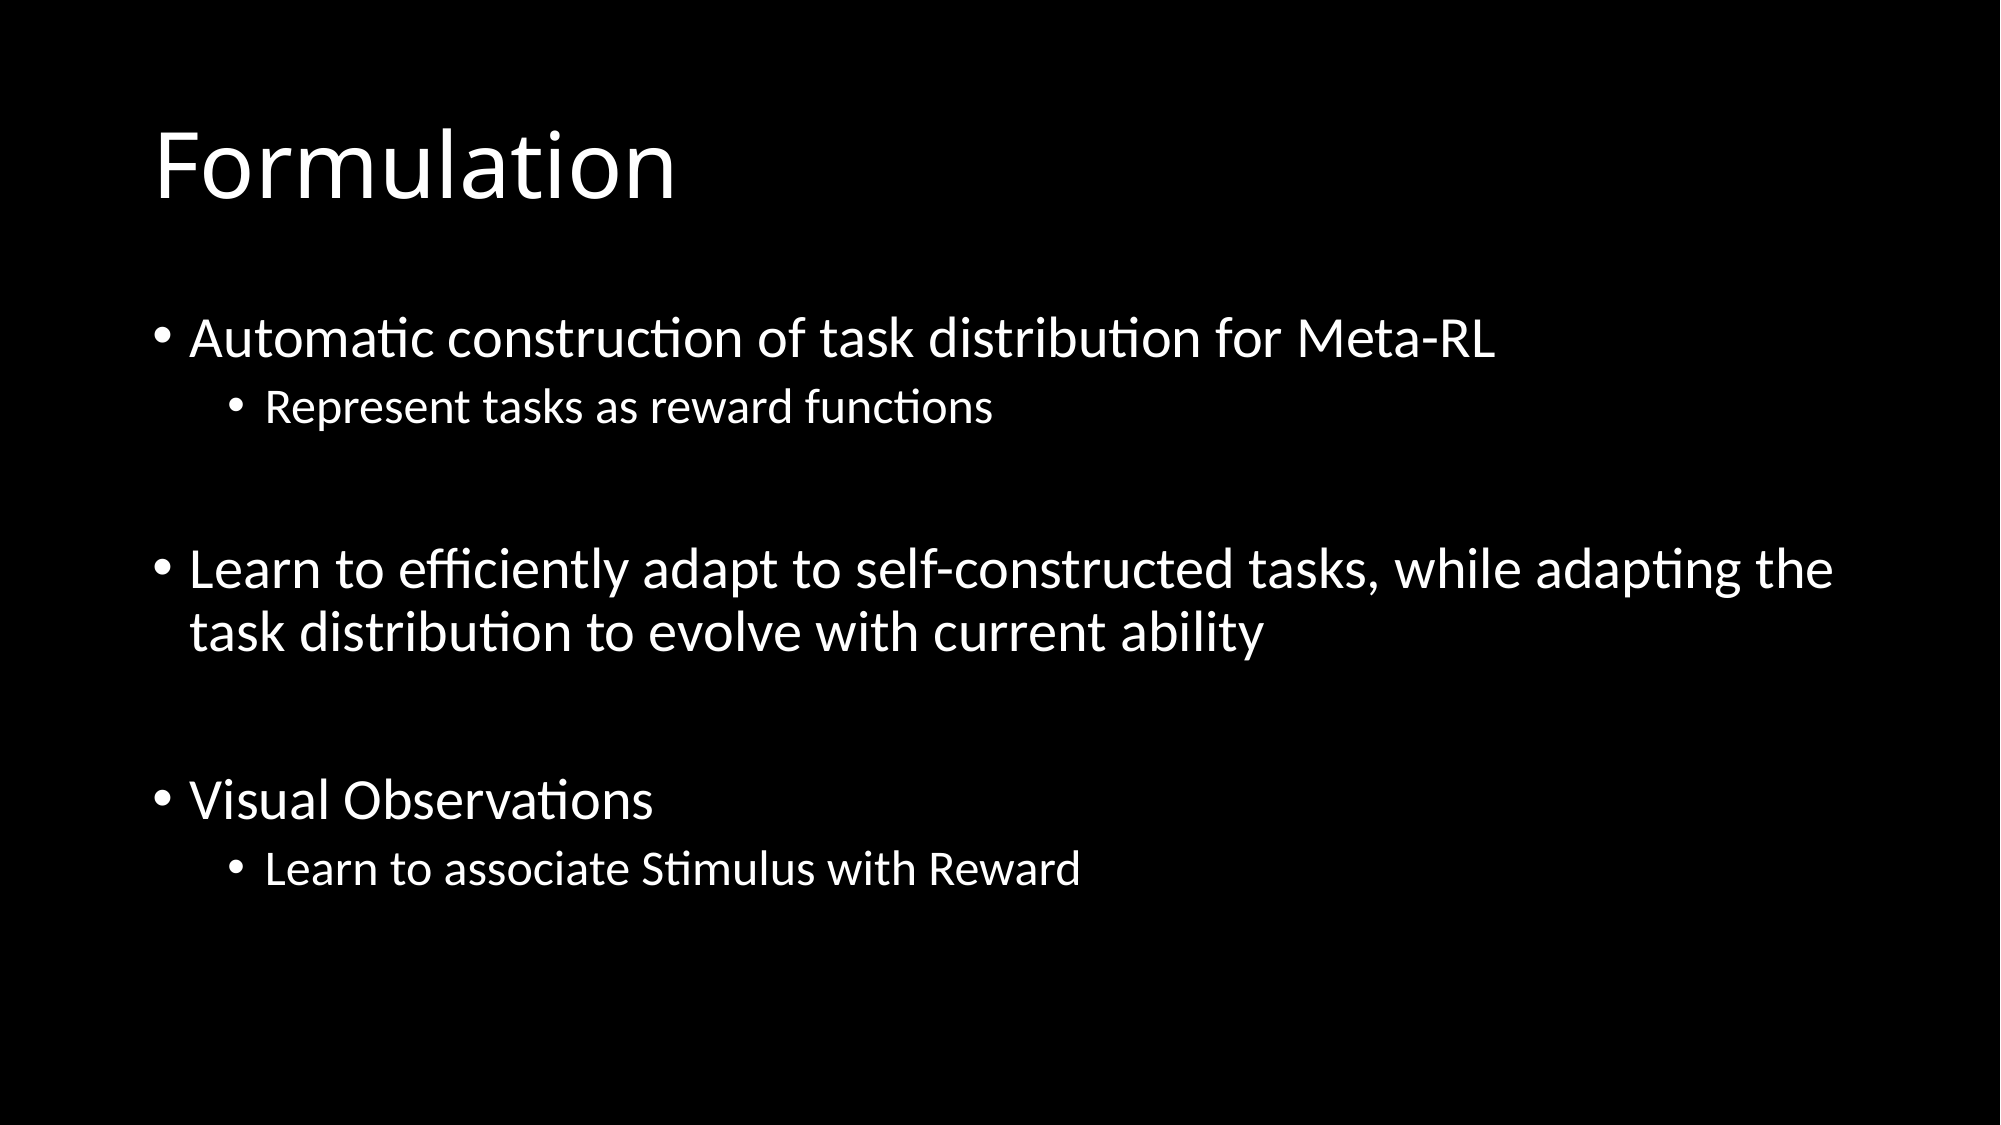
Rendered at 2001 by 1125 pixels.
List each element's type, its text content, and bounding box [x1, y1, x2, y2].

list Automatic construction of task distribution for Meta-RL Represent tasks as reward functions Learn to efficiently adapt to self-constructed tasks, while adapting the task distribution to evolve with current ability Visual Observations Learn to associate Stimulus with Reward [137, 299, 1863, 1014]
title Formulation [137, 59, 1863, 278]
